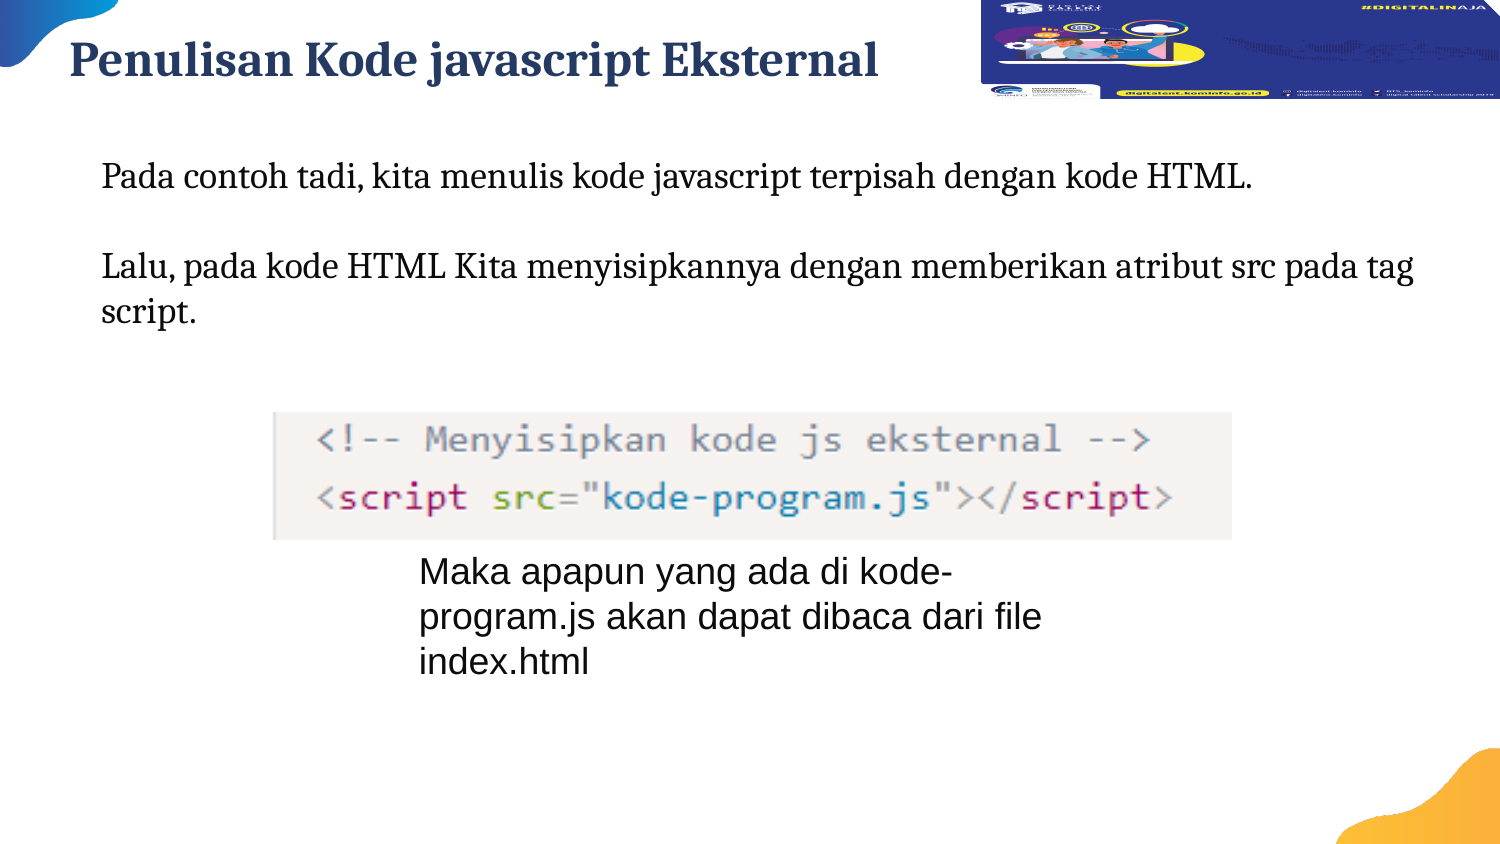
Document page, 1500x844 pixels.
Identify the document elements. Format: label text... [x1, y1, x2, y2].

text_box Pada contoh tadi, kita menulis kode javascript terpisah dengan kode HTML. Lalu, pada kode HTML Kita menyisipkannya dengan memberikan atribut src pada tag script. [54, 143, 1440, 339]
picture [263, 412, 1233, 540]
picture [980, 0, 1500, 100]
picture [0, 0, 120, 73]
text_box Penulisan Kode javascript Eksternal [54, 19, 975, 95]
picture [1334, 740, 1500, 844]
text_box Maka apapun yang ada di kode-program.js akan dapat dibaca dari file index.html [372, 548, 1123, 690]
